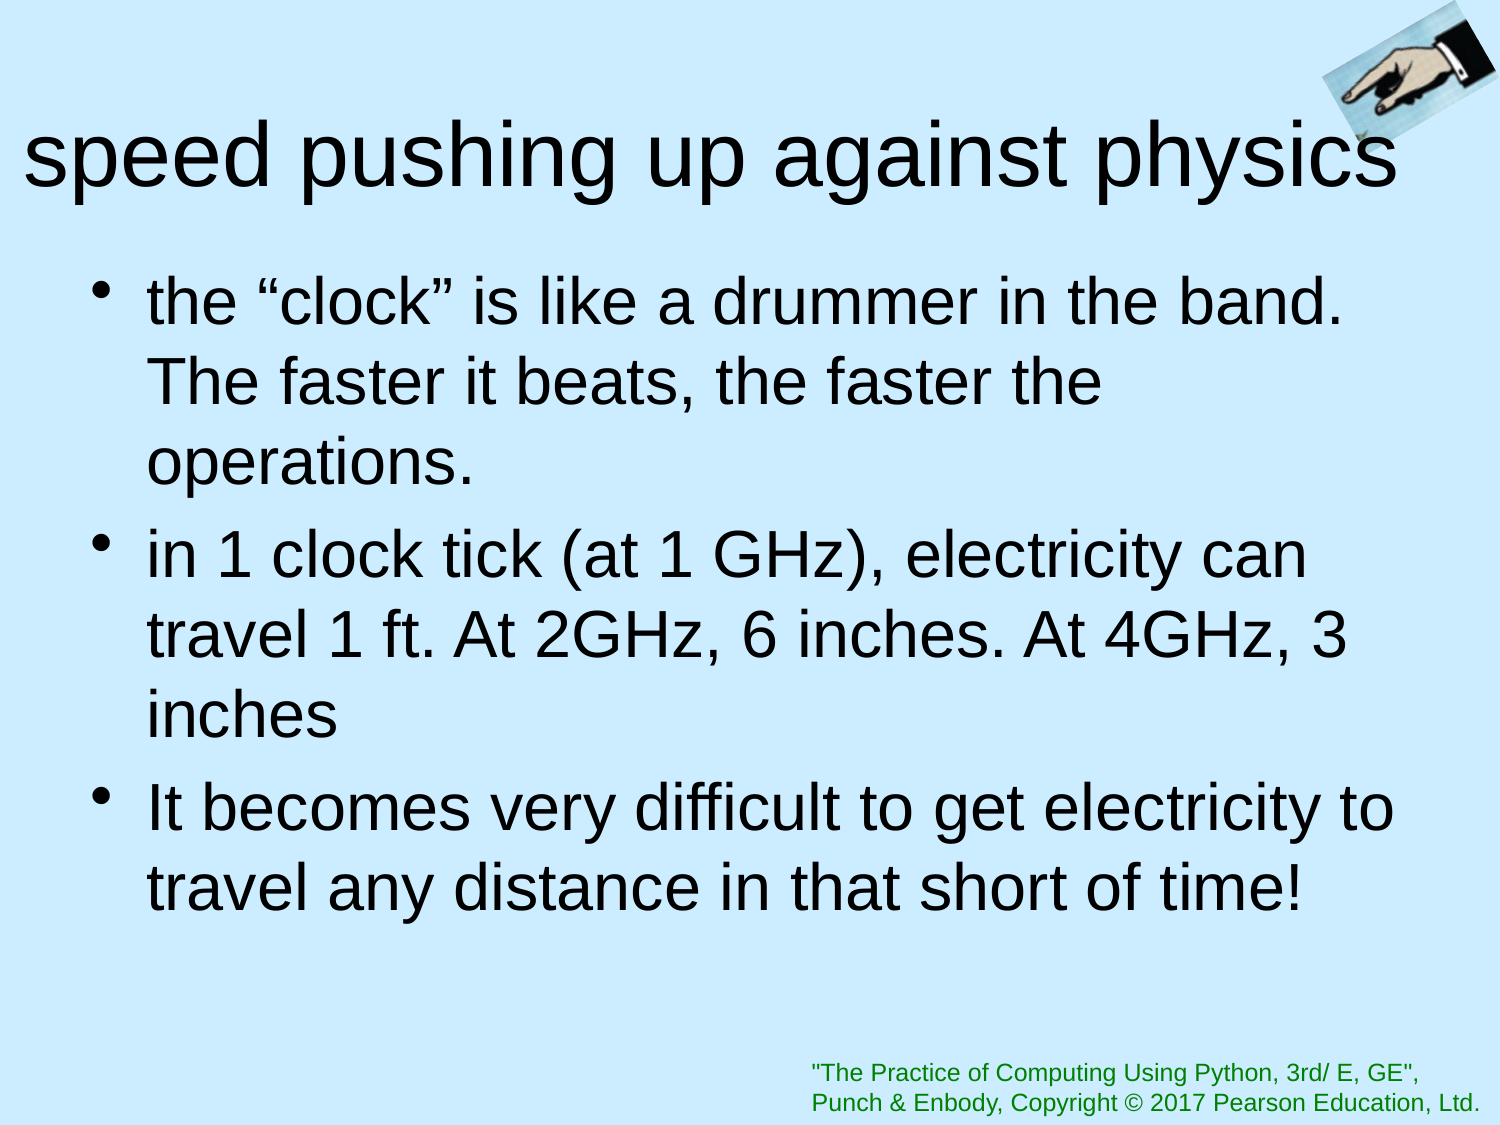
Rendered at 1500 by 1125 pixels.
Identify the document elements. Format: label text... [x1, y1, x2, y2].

picture [1349, 0, 1499, 120]
list the “clock” is like a drummer in the band. The faster it beats, the faster the operations. in 1 clock tick (at 1 GHz), electricity can travel 1 ft. At 2GHz, 6 inches. At 4GHz, 3 inches It becomes very difficult to get electricity to travel any distance in that short of time! [75, 249, 1425, 963]
title speed pushing up against physics [0, 62, 1425, 238]
